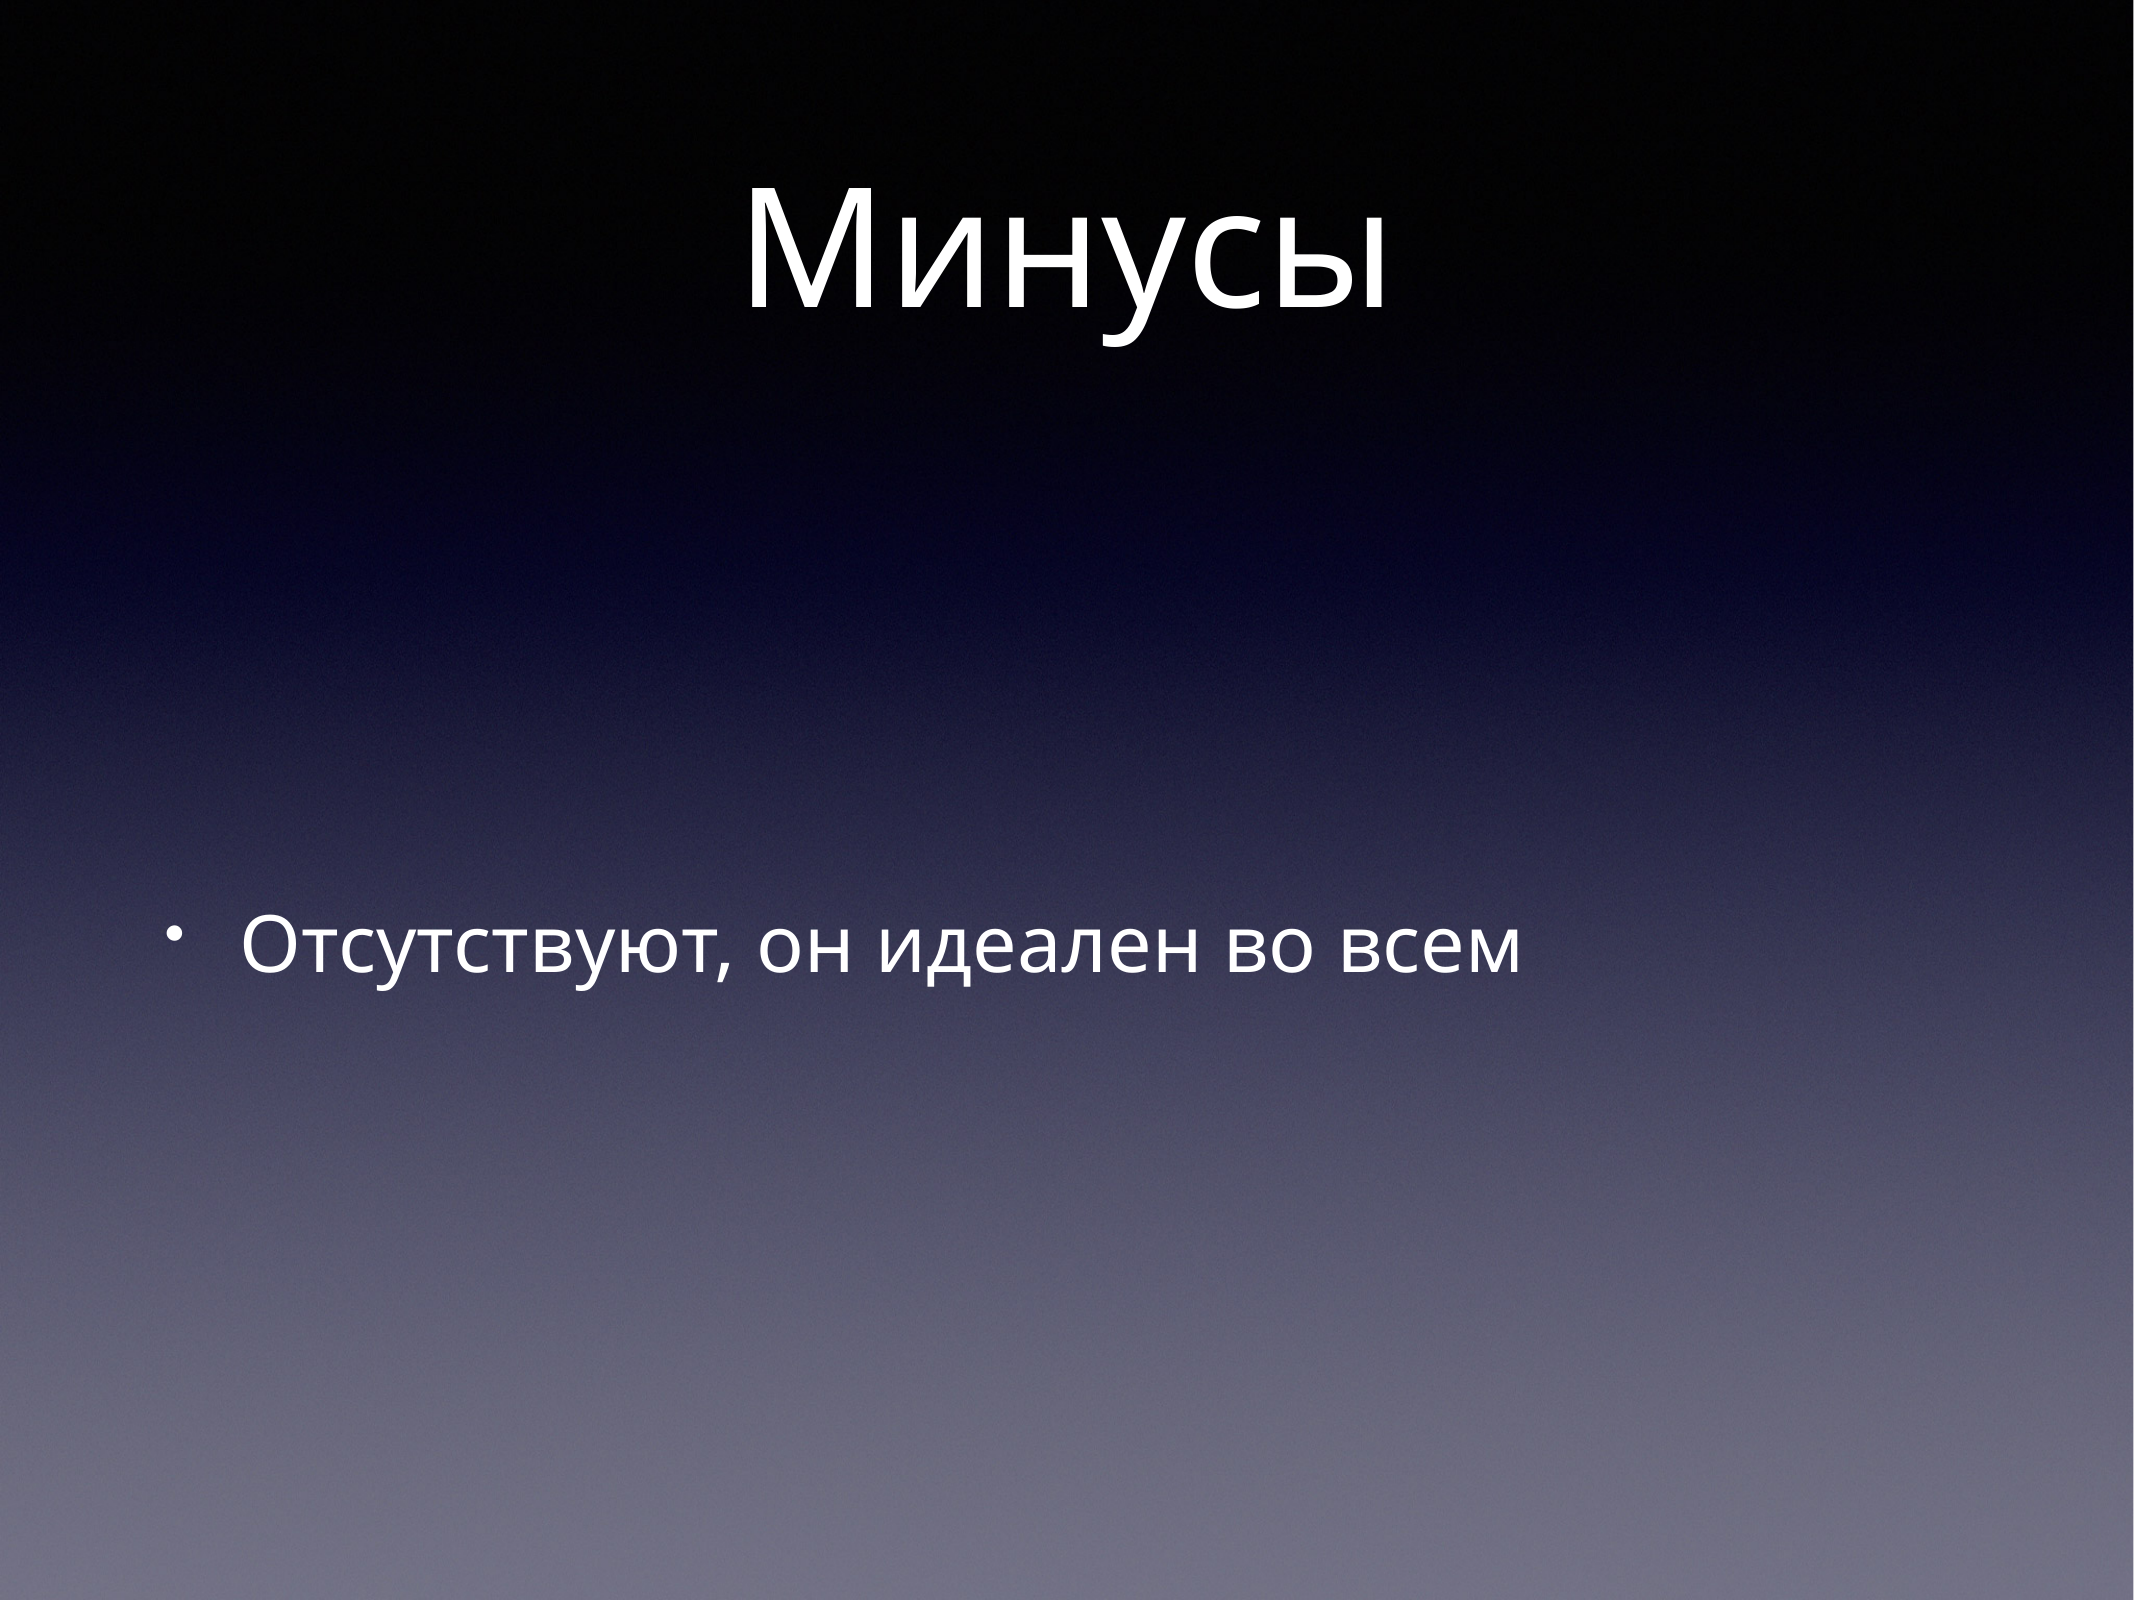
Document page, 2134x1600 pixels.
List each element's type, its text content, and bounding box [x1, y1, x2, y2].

picture [0, 0, 2134, 1600]
title Минусы [155, 66, 1978, 416]
list Отсутствуют, он идеален во всем [155, 424, 1978, 1457]
